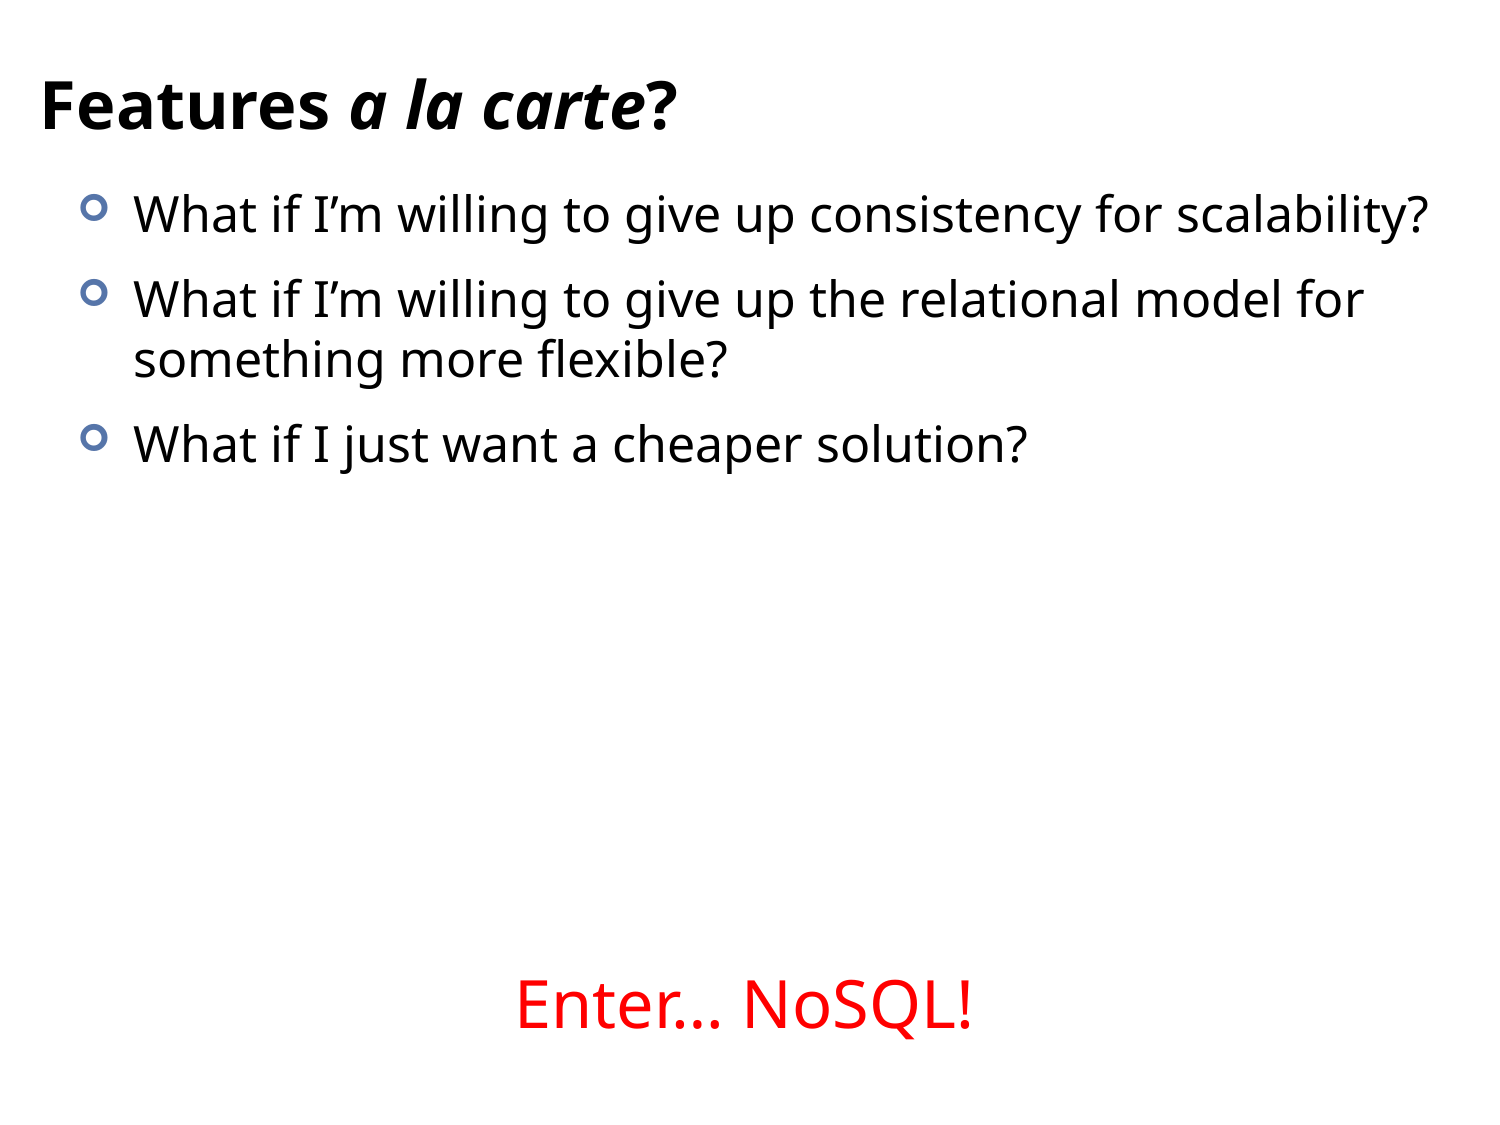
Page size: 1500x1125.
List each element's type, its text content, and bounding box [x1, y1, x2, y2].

list What if I’m willing to give up consistency for scalability? What if I’m willing to give up the relational model for something more flexible? What if I just want a cheaper solution? [62, 174, 1451, 1013]
title Features a la carte? [24, 18, 1451, 188]
text_box Enter… NoSQL! [499, 954, 990, 1049]
